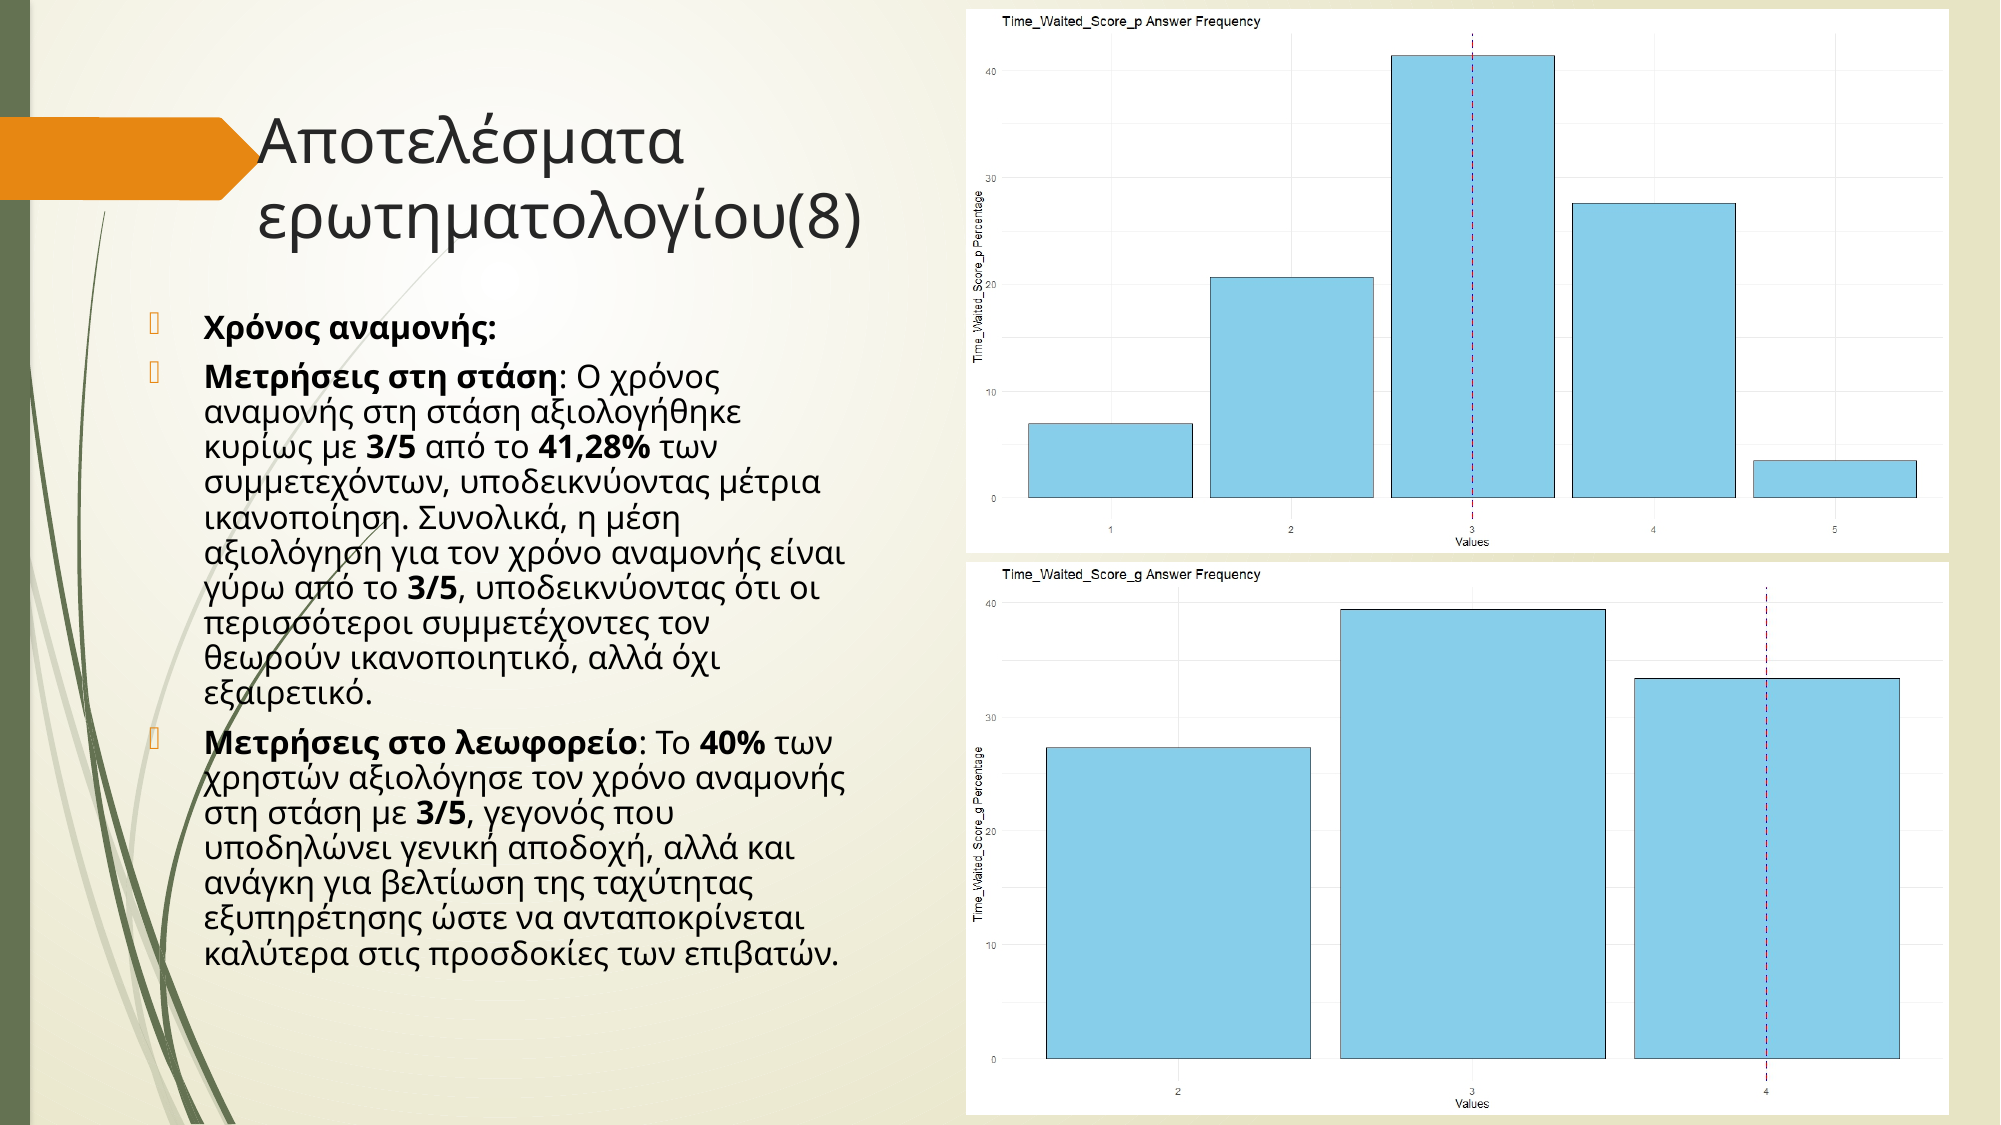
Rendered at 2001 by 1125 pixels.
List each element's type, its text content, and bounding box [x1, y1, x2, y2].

picture [965, 9, 1949, 553]
picture [965, 562, 1949, 1116]
title Αποτελέσματα ερωτηματολογίου(8) [242, 93, 902, 270]
list Χρόνος αναμονής: Μετρήσεις στη στάση: Ο χρόνος αναμονής στη στάση αξιολογήθηκε κυρίως με 3/5 από το 41,28% των συμμετεχόντων, υποδεικνύοντας μέτρια ικανοποίηση. Συνολικά, η μέση αξιολόγηση για τον χρόνο αναμονής είναι γύρω από το 3/5, υποδεικνύοντας ότι οι περισσότεροι συμμετέχοντες τον θεωρούν ικανοποιητικό, αλλά όχι εξαιρετικό. Μετρήσεις στο λεωφορείο: Το 40% των χρηστών αξιολόγησε τον χρόνο αναμονής στη στάση με 3/5, γεγονός που υποδηλώνει γενική αποδοχή, αλλά και ανάγκη για βελτίωση της ταχύτητας εξυπηρέτησης ώστε να ανταποκρίνεται καλύτερα στις προσδοκίες των επιβατών. [133, 303, 865, 983]
